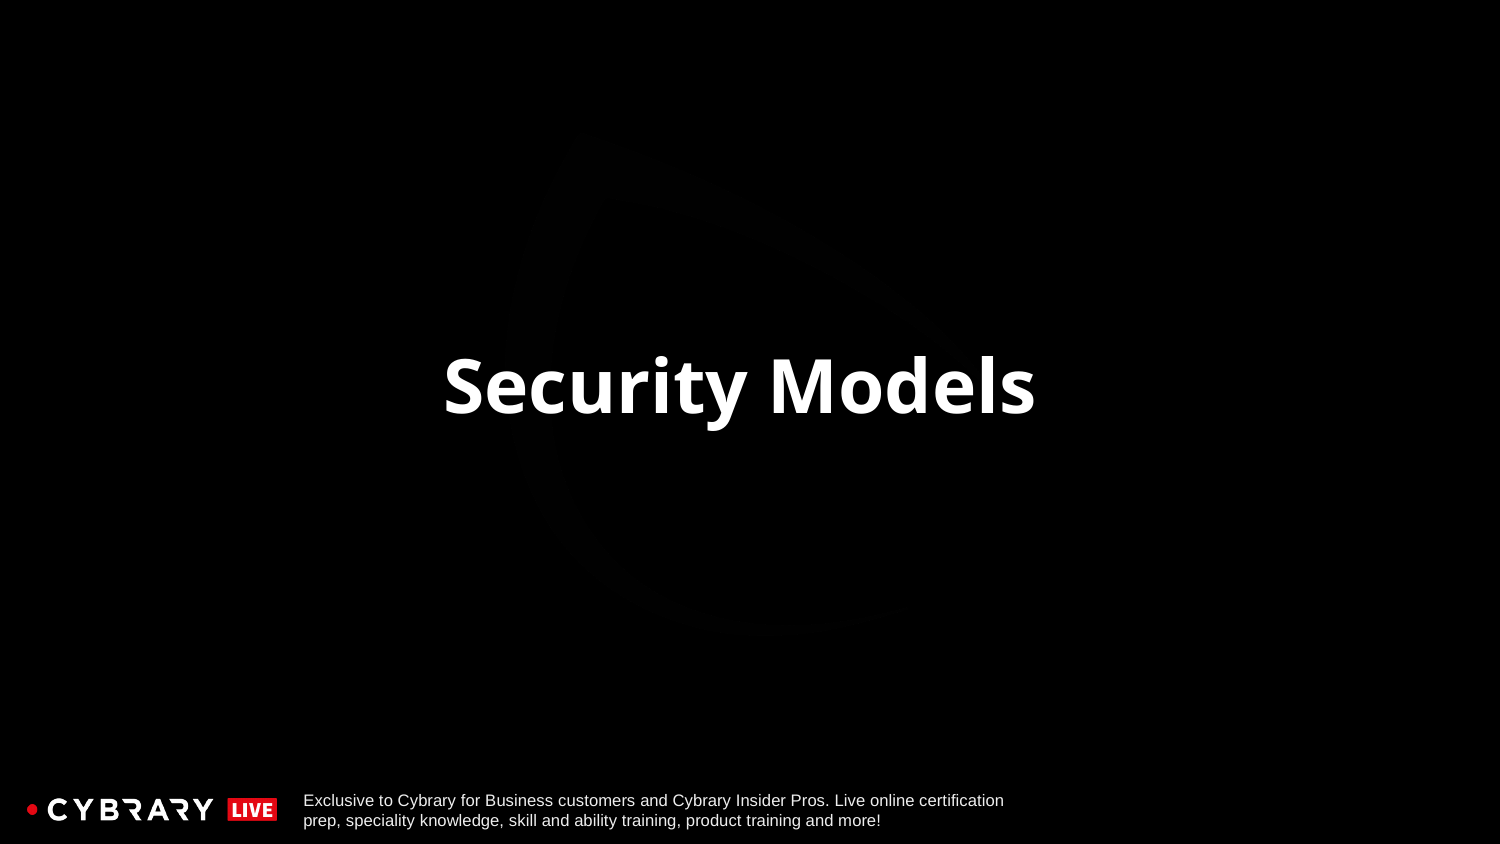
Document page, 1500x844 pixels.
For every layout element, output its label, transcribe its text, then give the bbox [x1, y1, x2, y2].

picture [27, 798, 277, 821]
title Security Models [326, 47, 1174, 719]
